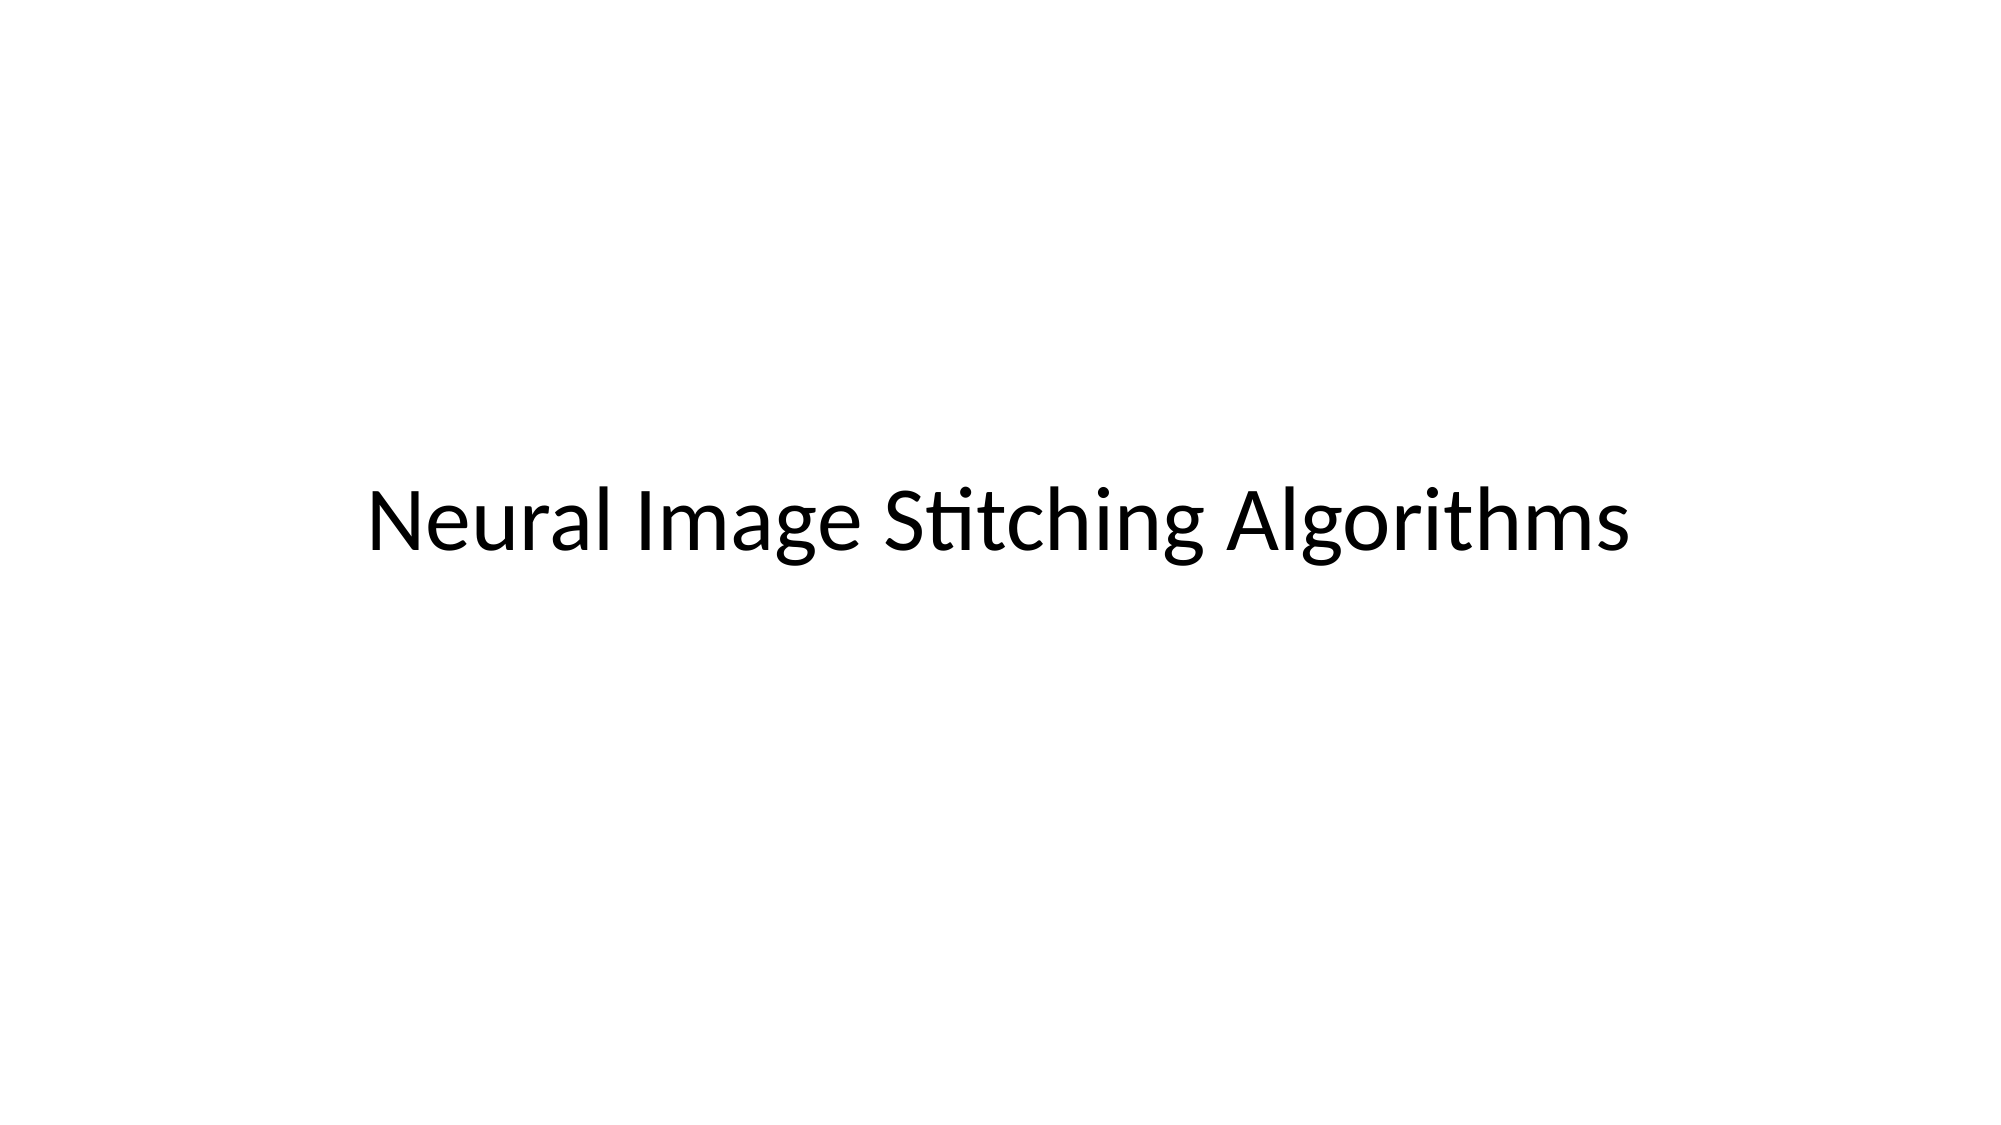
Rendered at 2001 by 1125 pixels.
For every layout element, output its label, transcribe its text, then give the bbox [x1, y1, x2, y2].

title Neural Image Stitching Algorithms [249, 184, 1750, 576]
